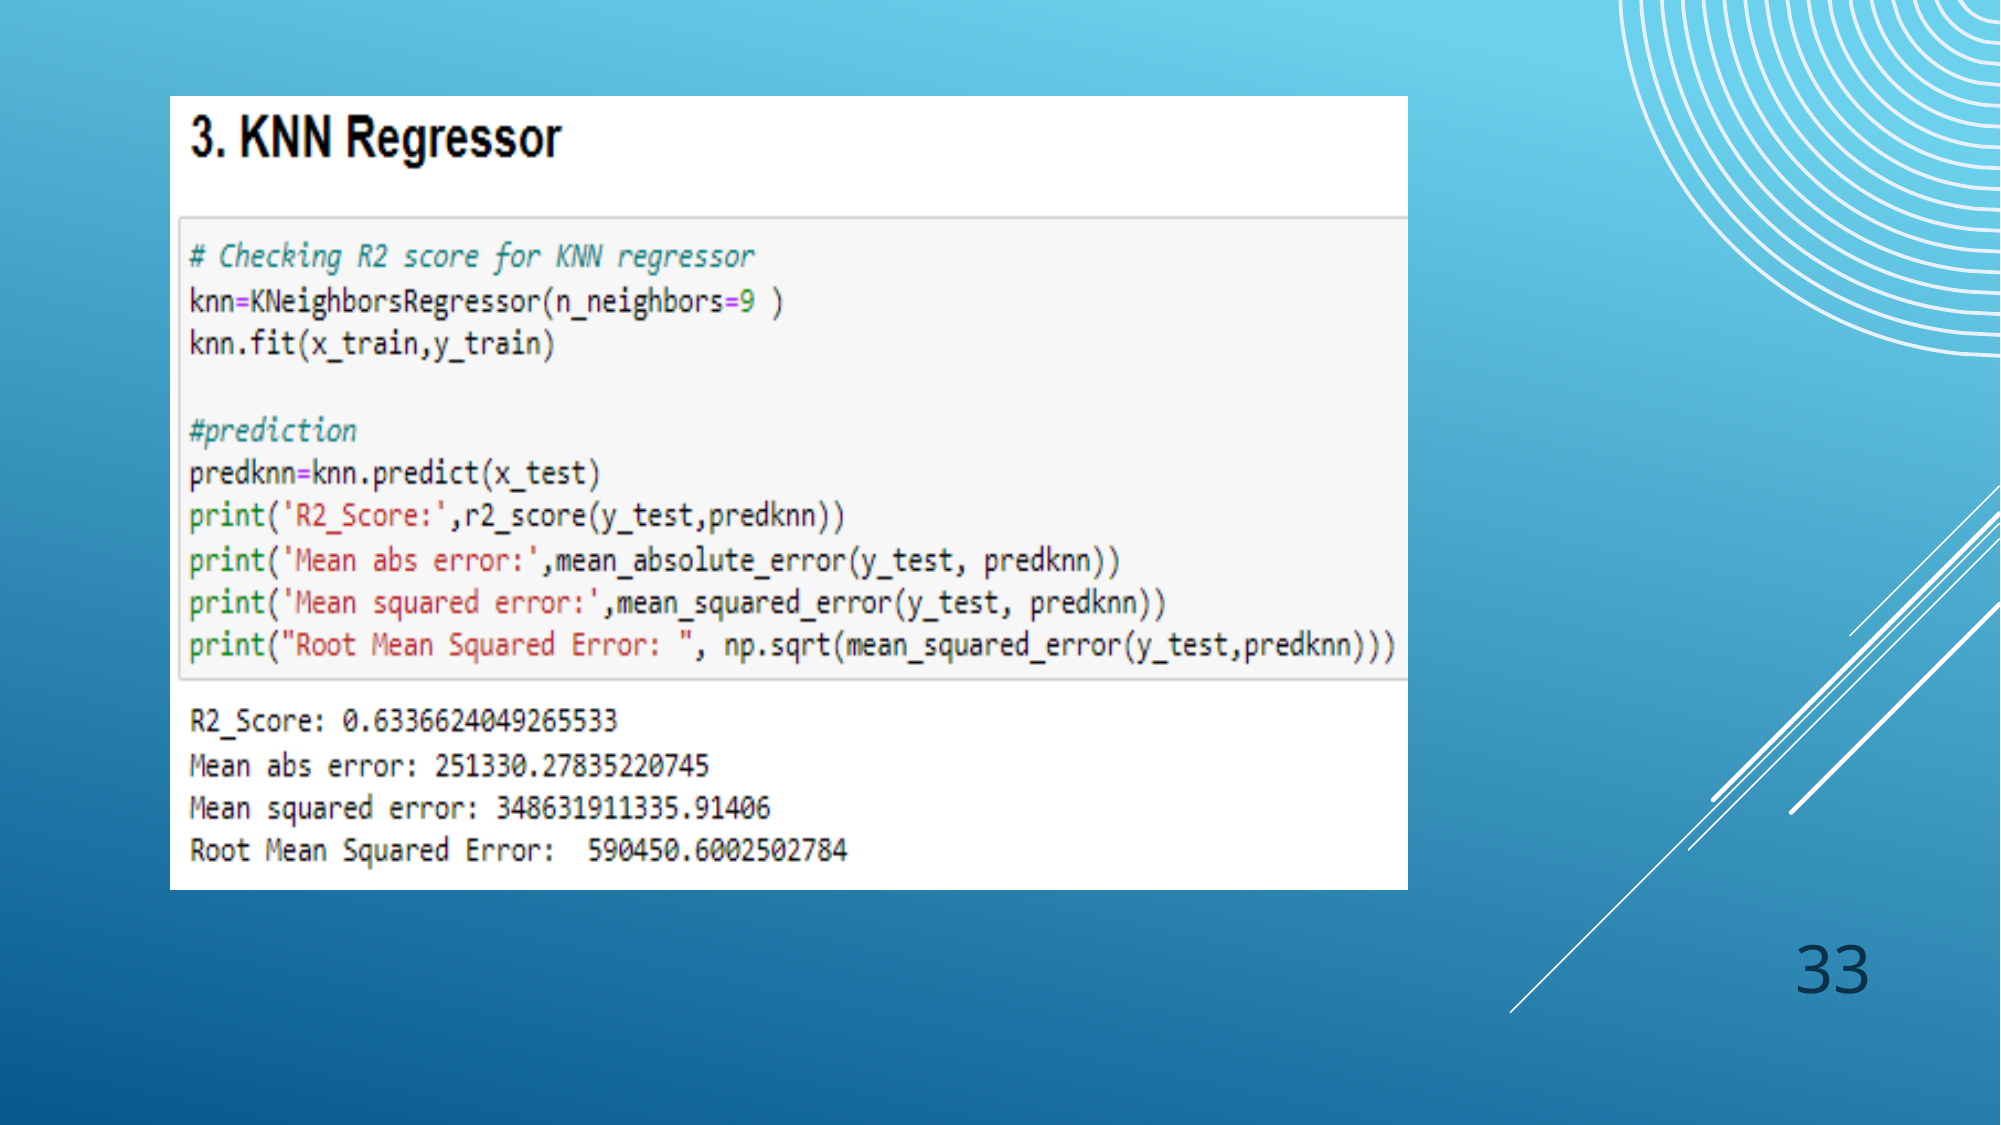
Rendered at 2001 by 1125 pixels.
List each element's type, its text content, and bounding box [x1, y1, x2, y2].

slide_number 33 [1700, 915, 1888, 1025]
picture [170, 96, 1408, 890]
